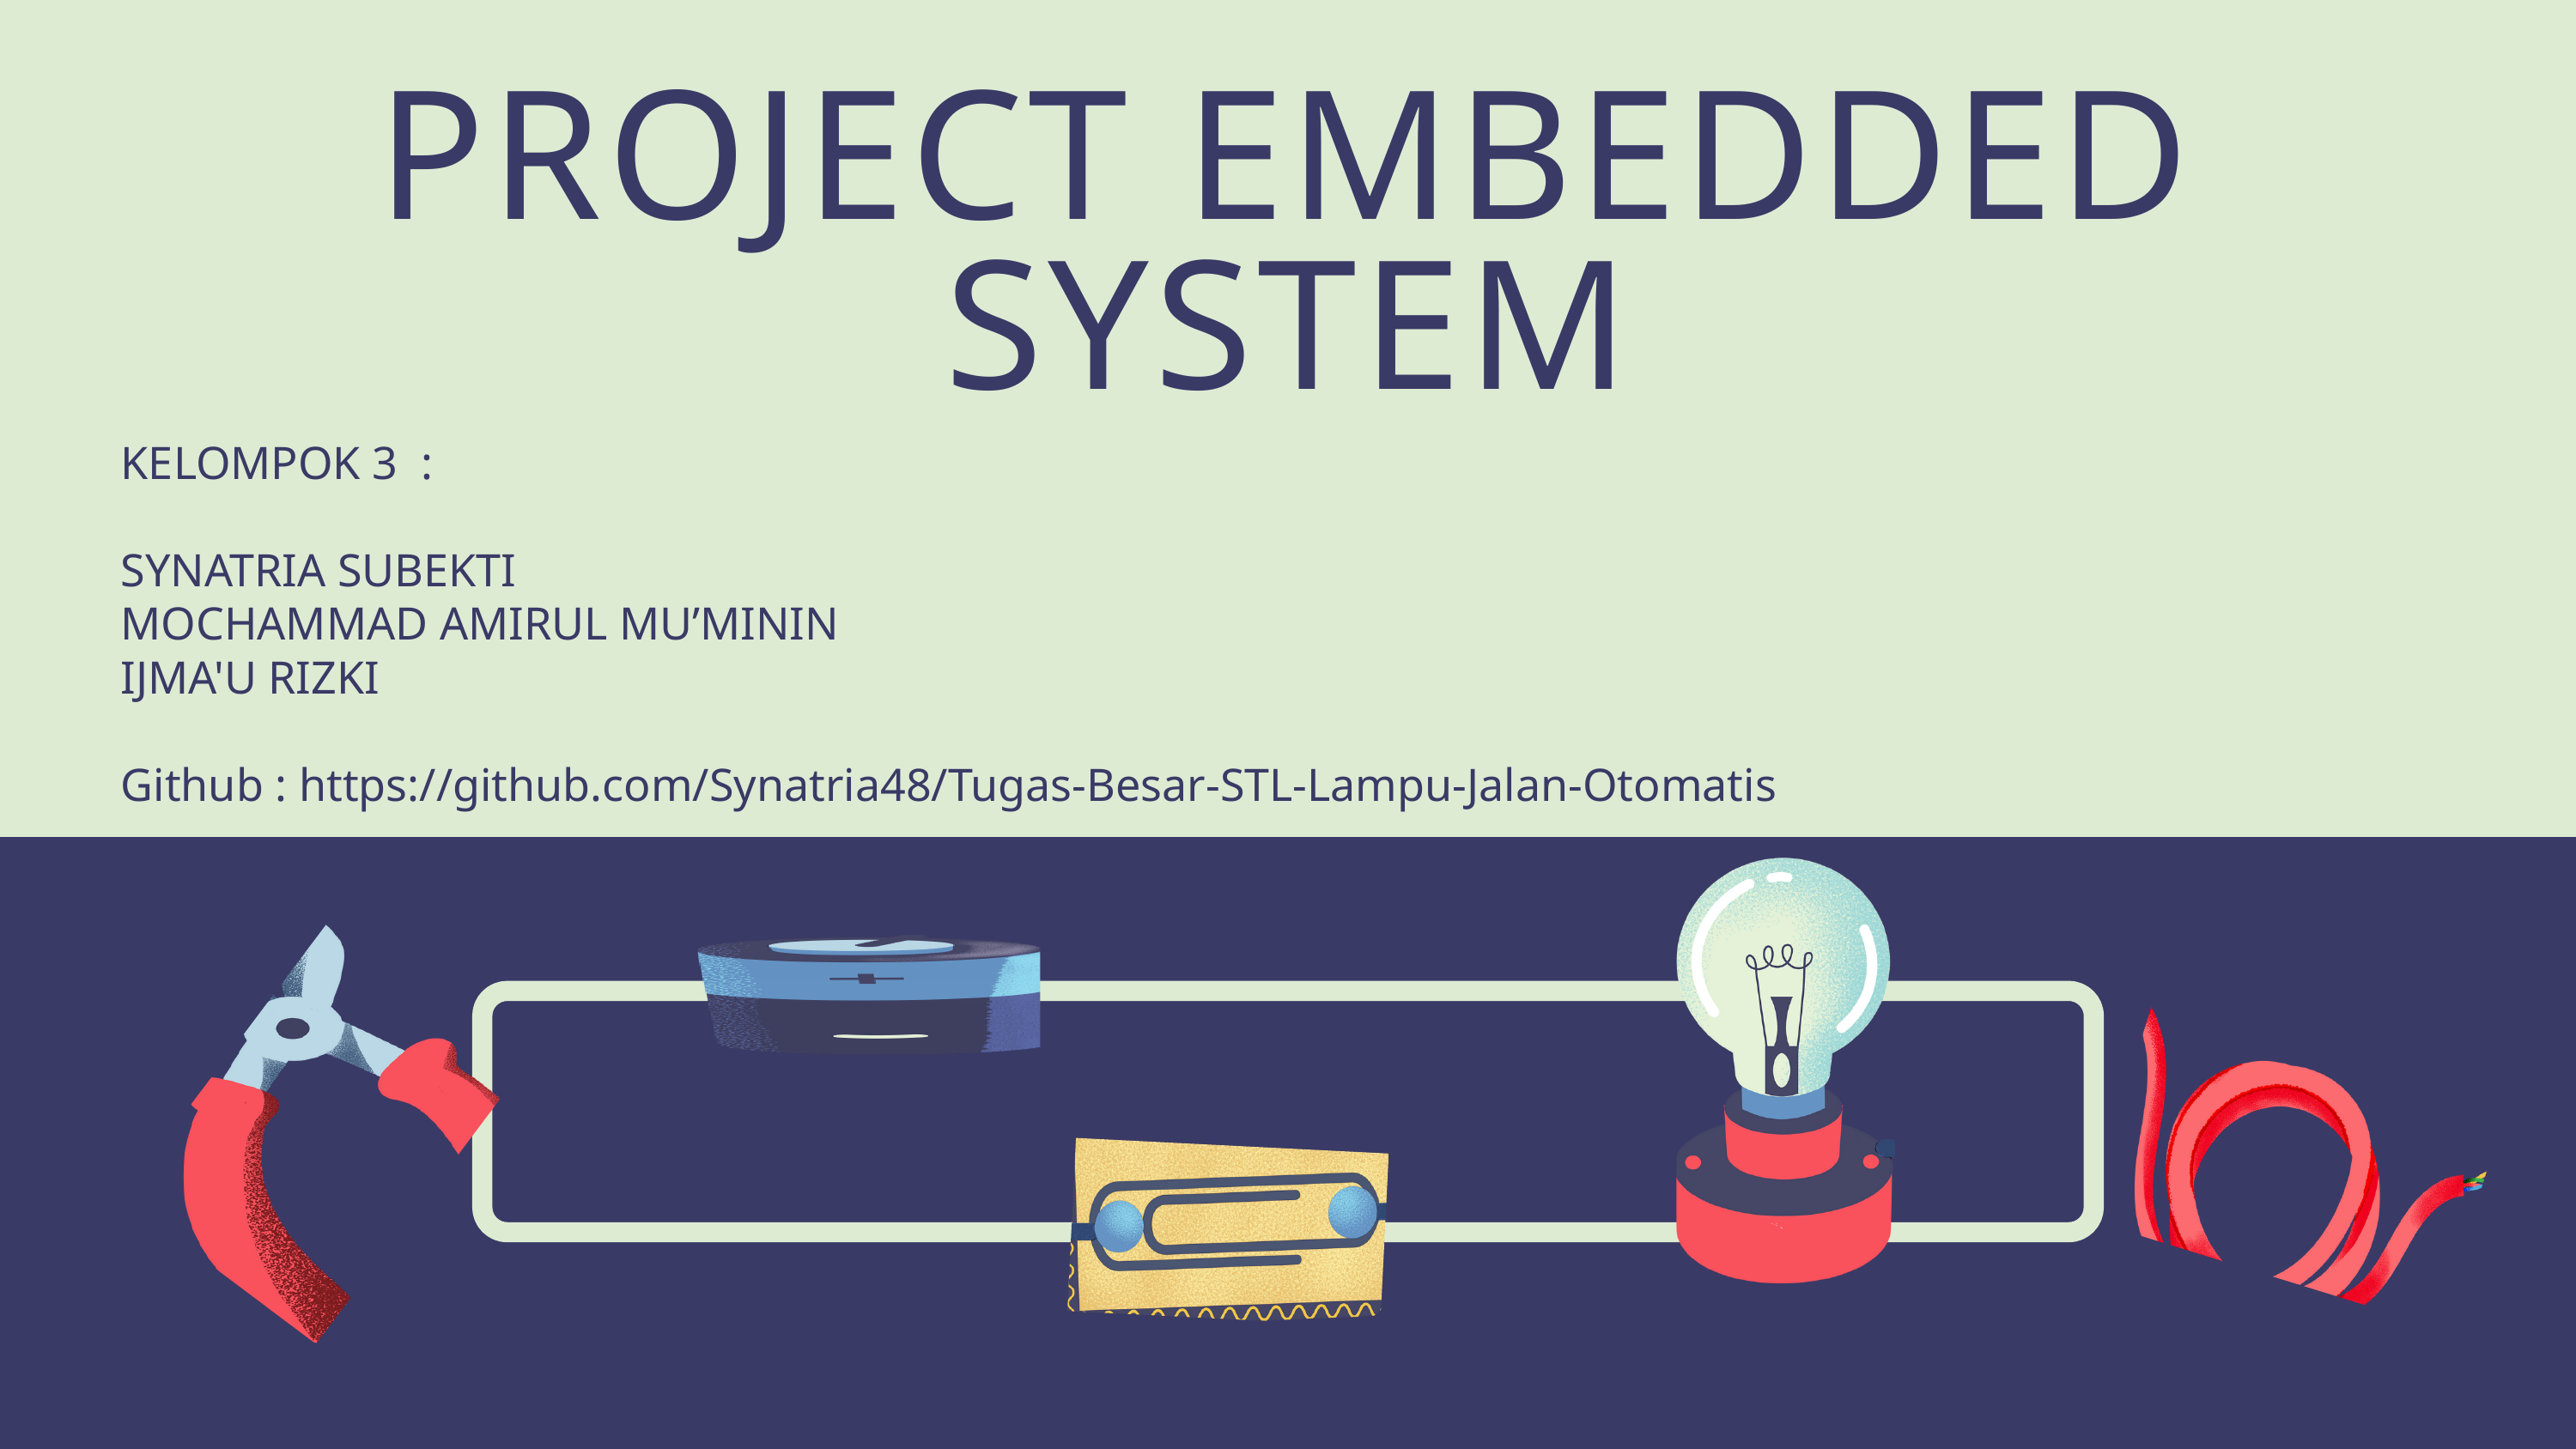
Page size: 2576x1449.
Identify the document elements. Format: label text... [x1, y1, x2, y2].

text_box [482, 991, 2094, 1233]
text_box PROJECT EMBEDDED SYSTEM [236, 85, 2339, 426]
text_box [0, 836, 2576, 1449]
text_box KELOMPOK 3 : SYNATRIA SUBEKTI MOCHAMMAD AMIRUL MU’MININ IJMA'U RIZKI Github : https://github.com/Synatria48/Tugas-Besar-STL-Lampu-Jalan-Otomatis [120, 434, 2002, 810]
